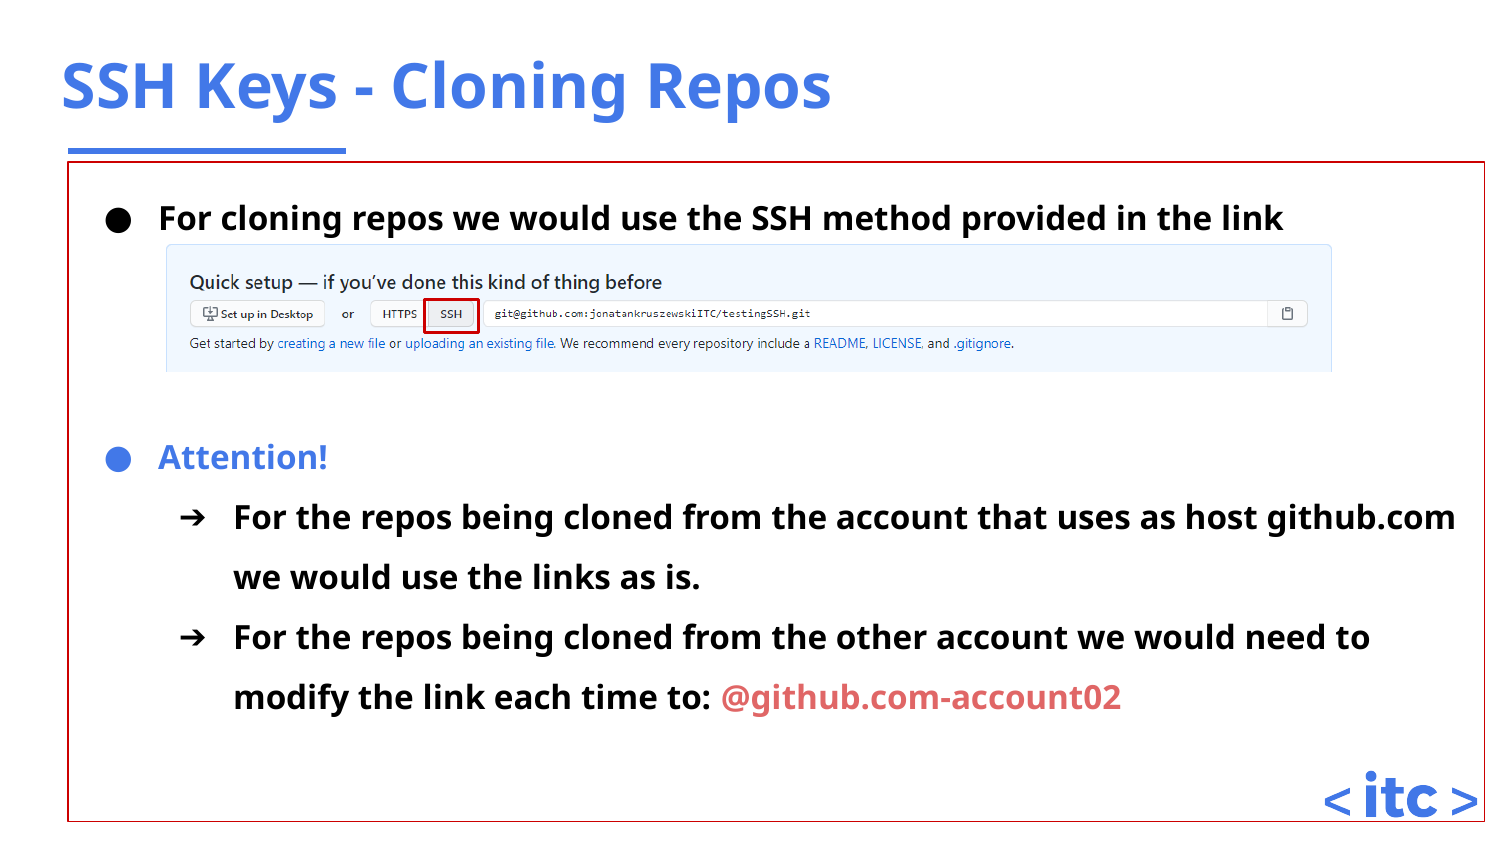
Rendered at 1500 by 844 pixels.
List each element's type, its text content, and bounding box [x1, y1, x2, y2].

text_box SSH Keys - Cloning Repos [46, 39, 1500, 136]
picture [1316, 759, 1485, 828]
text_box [162, 244, 1337, 372]
text_box For cloning repos we would use the SSH method provided in the link Attention! For the repos being cloned from the account that uses as host github.com we would use the links as is. For the repos being cloned from the other account we would need to modify the link each time to: @github.com-account02 [68, 161, 1485, 822]
